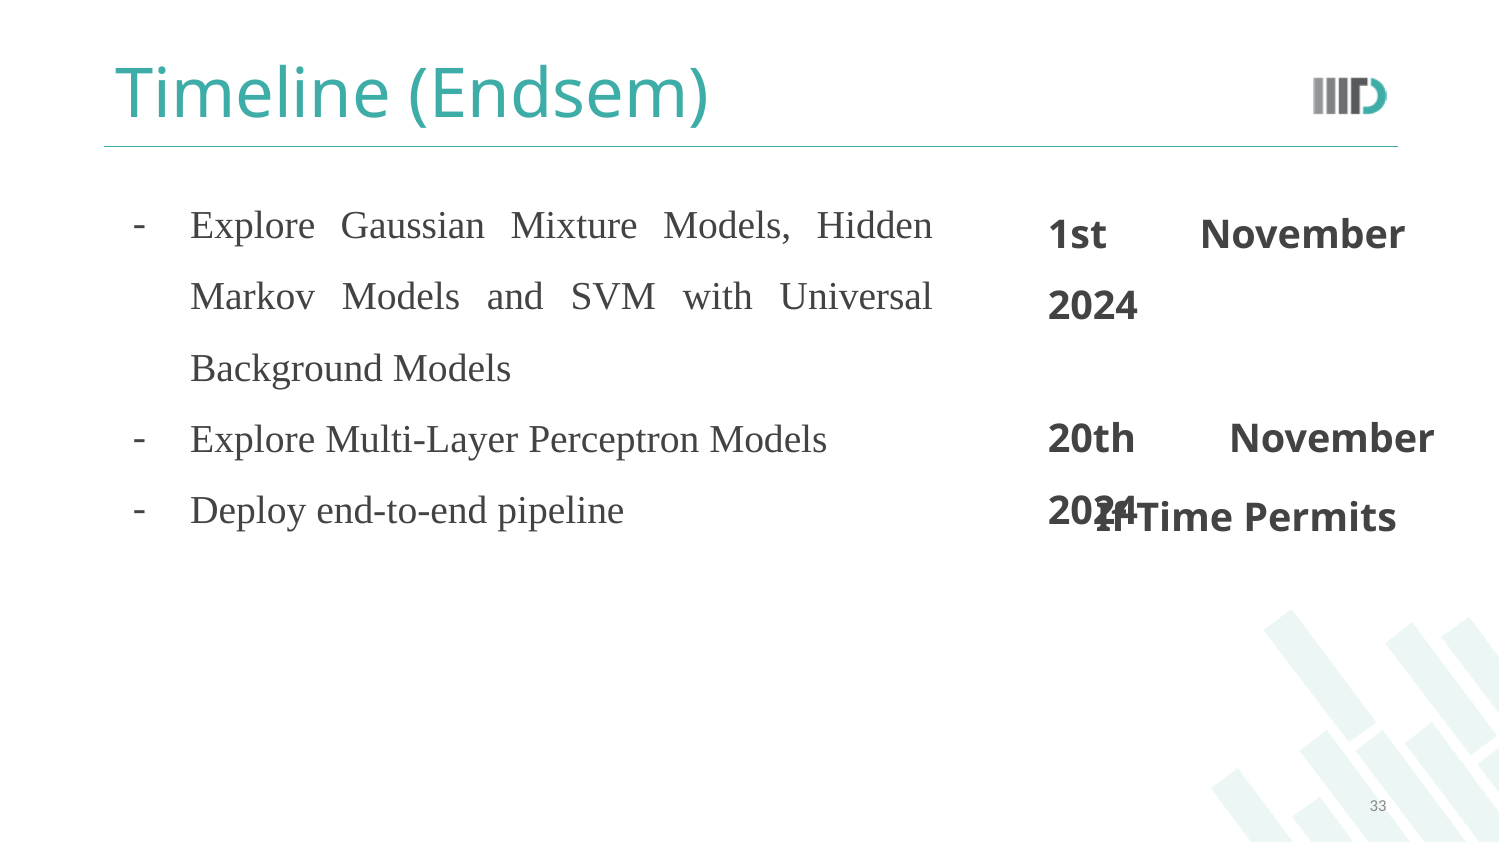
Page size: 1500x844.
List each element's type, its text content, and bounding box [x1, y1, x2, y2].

text_box 20th November 2024 [1032, 374, 1451, 452]
picture [1299, 68, 1398, 124]
text_box 1st November 2024 [1032, 169, 1422, 343]
picture [1192, 589, 1500, 844]
slide_number ‹#› [1060, 782, 1398, 827]
title Timeline (Endsem) [103, 45, 1267, 147]
list Explore Gaussian Mixture Models, Hidden Markov Models and SVM with Universal Background Models Explore Multi-Layer Perceptron Models Deploy end-to-end pipeline [103, 169, 945, 761]
text_box If Time Permits [1032, 452, 1461, 554]
